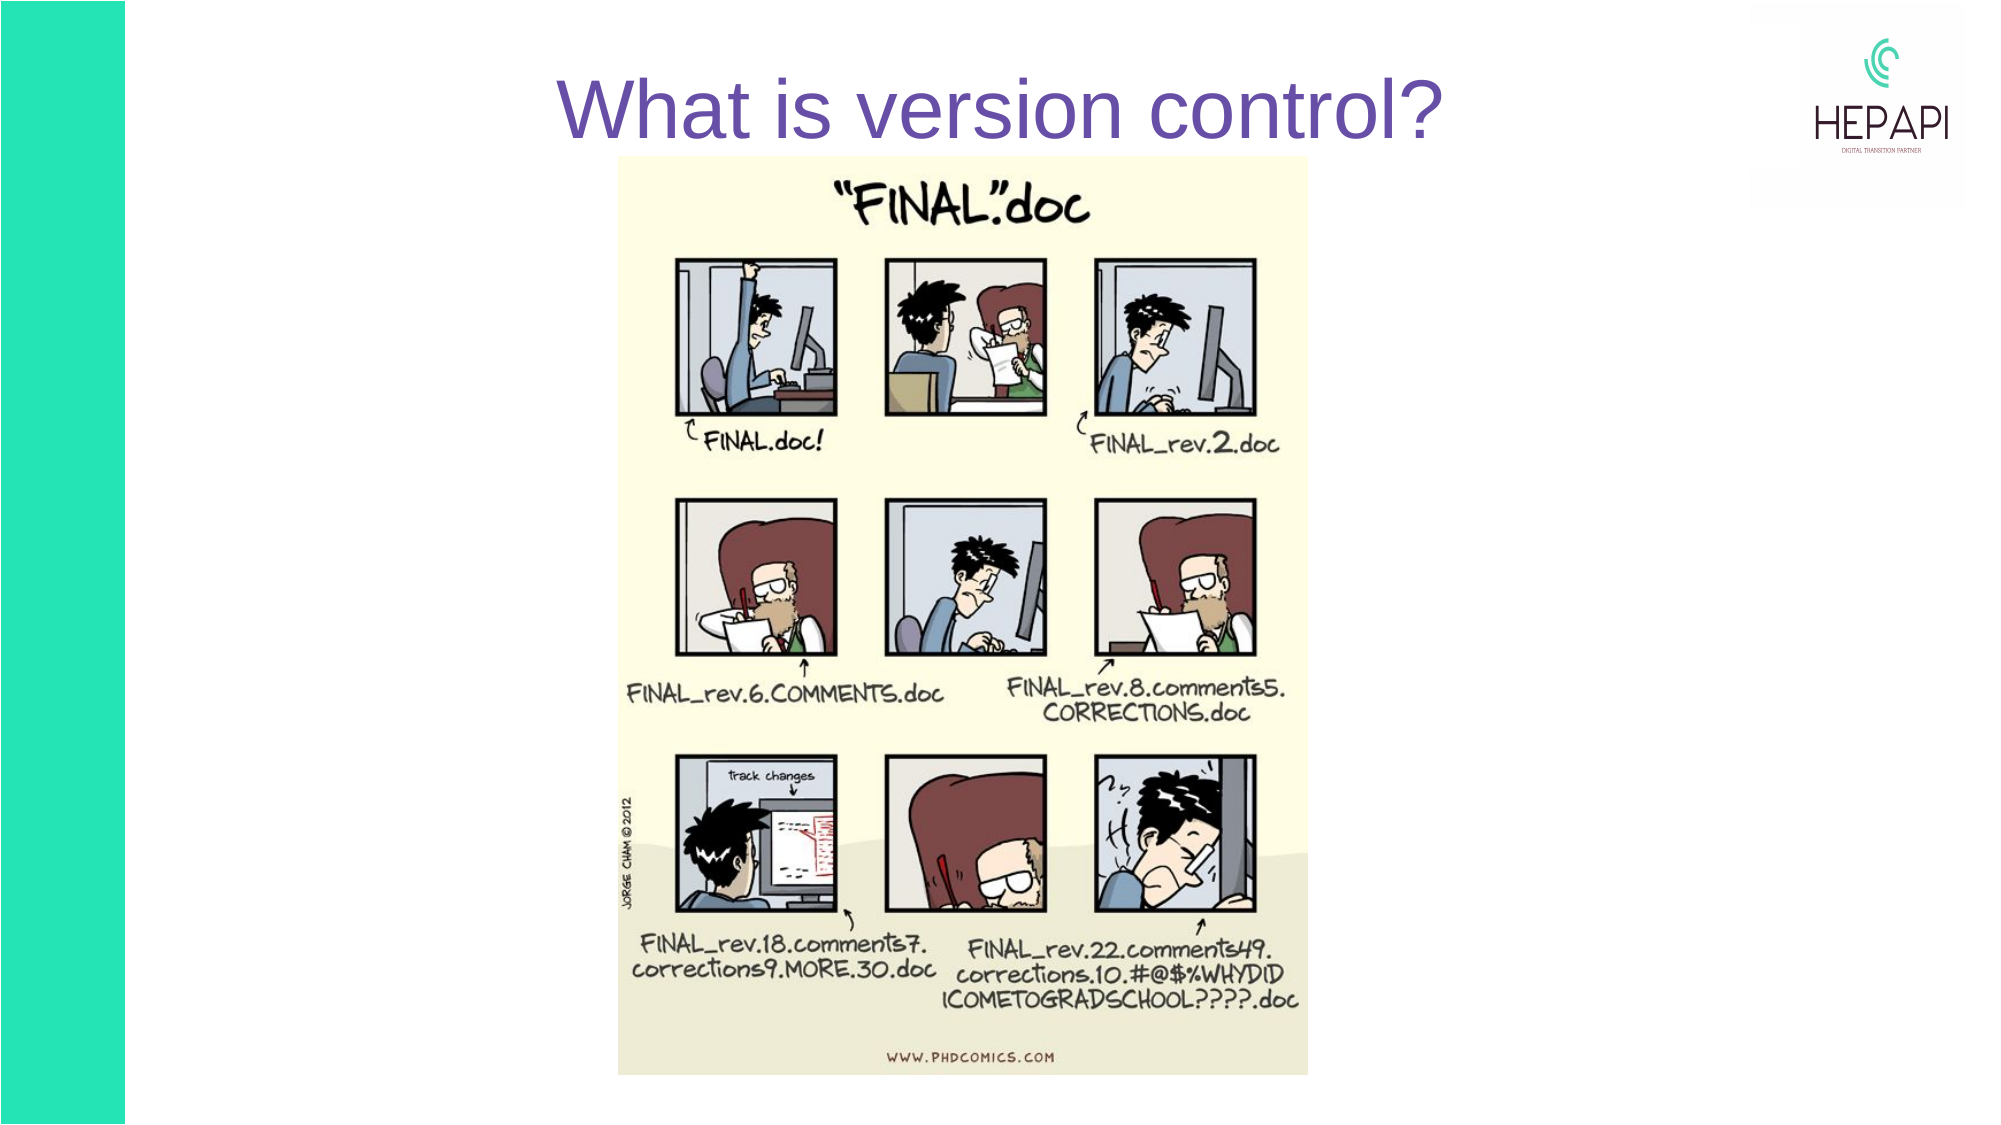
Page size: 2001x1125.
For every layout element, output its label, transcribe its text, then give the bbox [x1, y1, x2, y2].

picture [618, 156, 1308, 1076]
picture [1749, 3, 1966, 207]
text_box What is version control? [126, 24, 1744, 170]
text_box [0, 0, 127, 1125]
